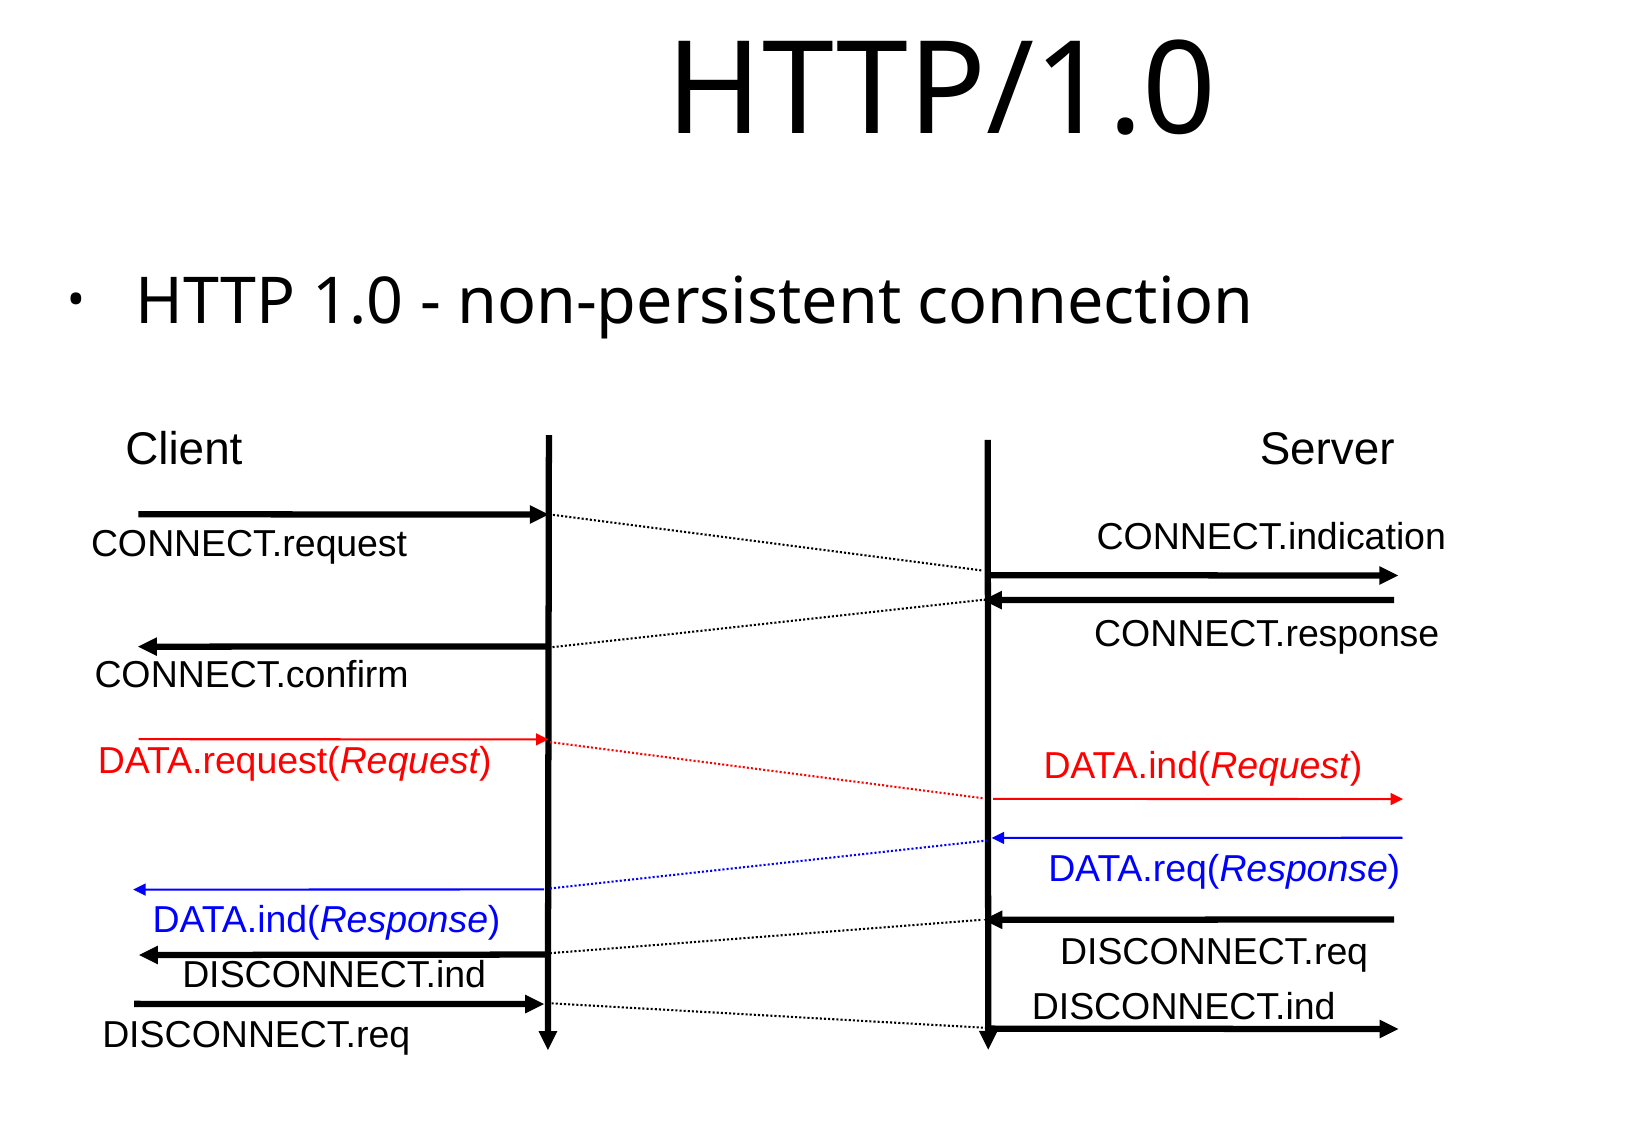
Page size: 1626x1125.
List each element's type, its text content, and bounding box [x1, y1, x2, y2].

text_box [100, 919, 1399, 1057]
text_box Client [125, 427, 243, 474]
title HTTP/1.0 [334, 0, 1550, 185]
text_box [89, 513, 1449, 696]
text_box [95, 737, 1404, 942]
text_box Server [1259, 427, 1395, 474]
list HTTP 1.0 - non-persistent connection [52, 185, 1598, 422]
